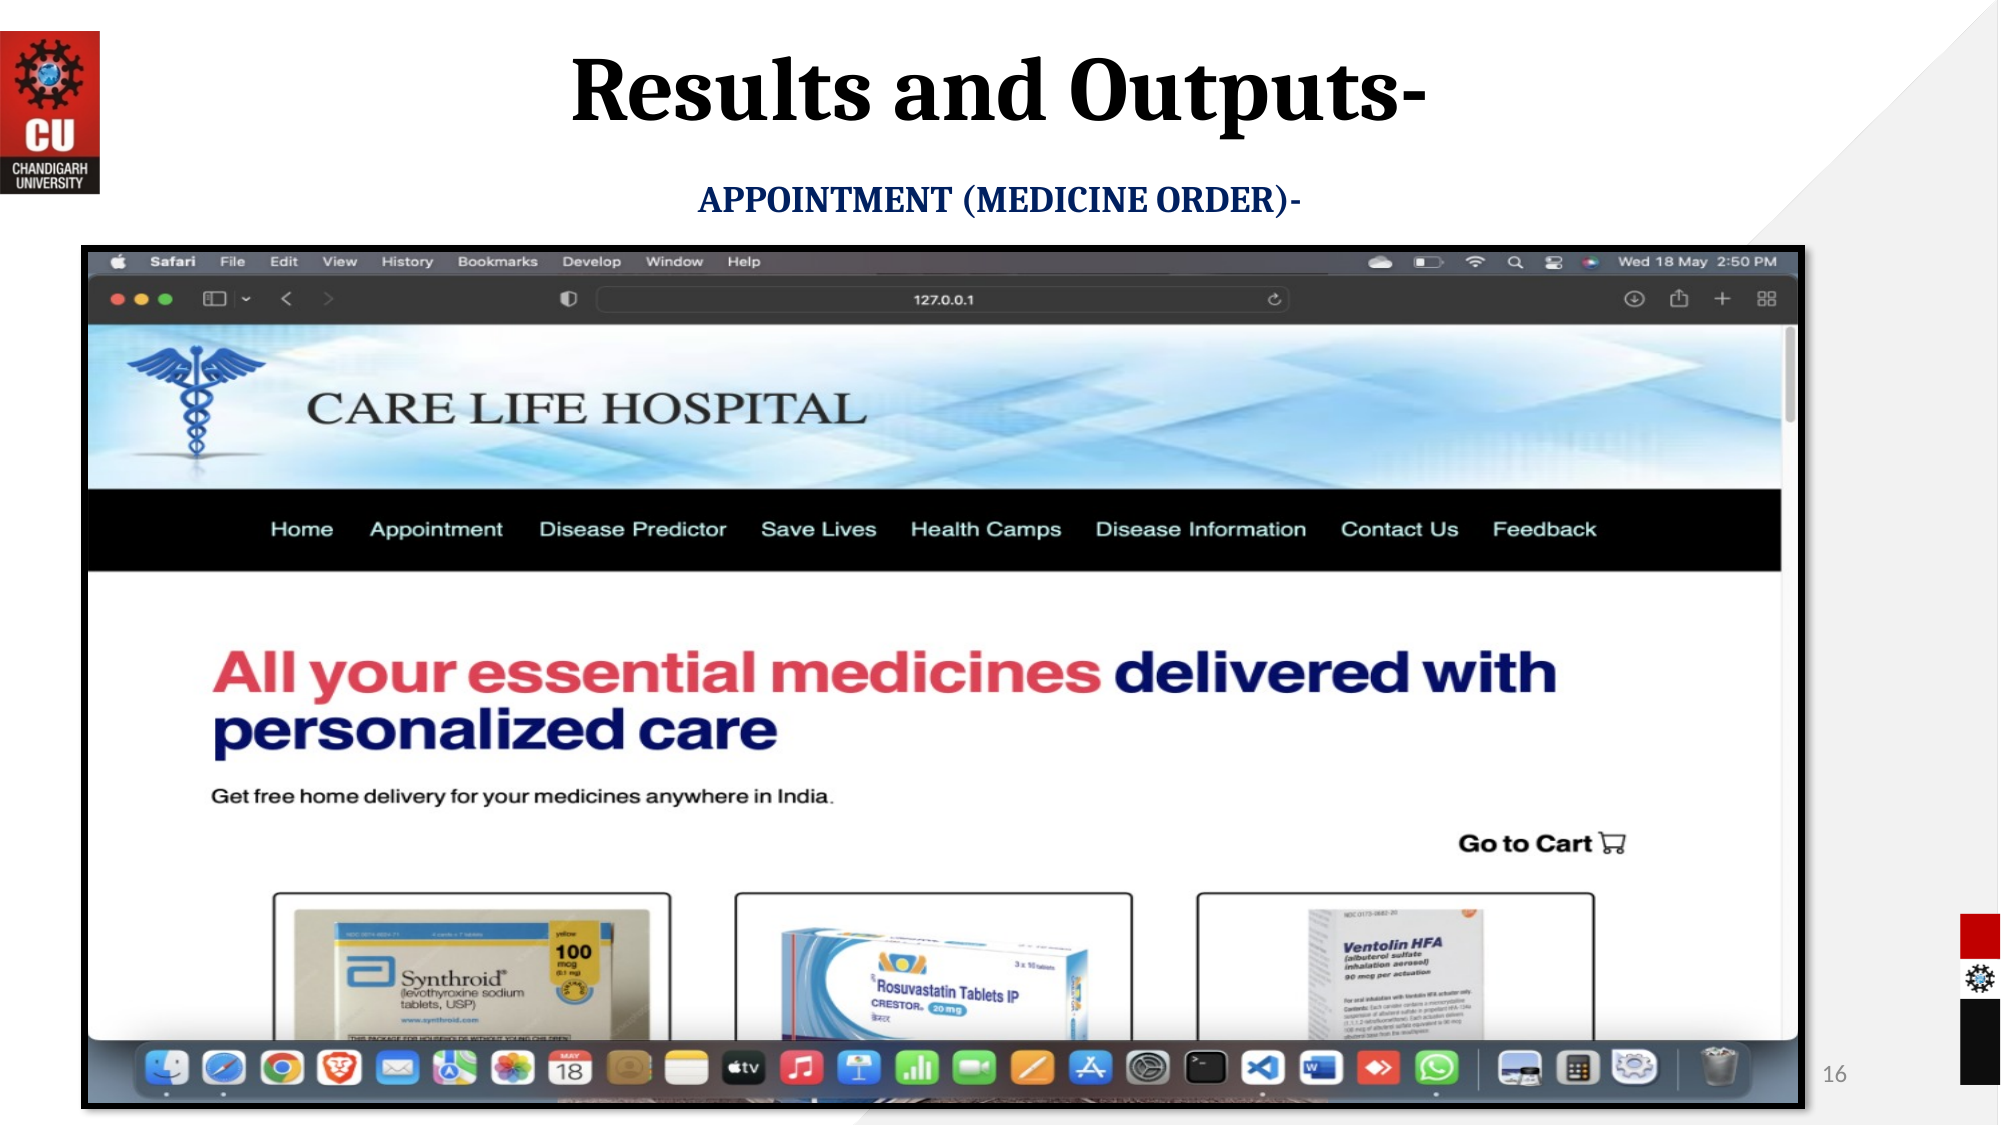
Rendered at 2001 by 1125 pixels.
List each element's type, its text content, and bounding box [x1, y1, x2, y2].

slide_number 16 [1815, 1042, 1863, 1103]
picture [0, 0, 2001, 1125]
title Results and Outputs- APPOINTMENT (MEDICINE ORDER)- [137, 22, 1863, 240]
